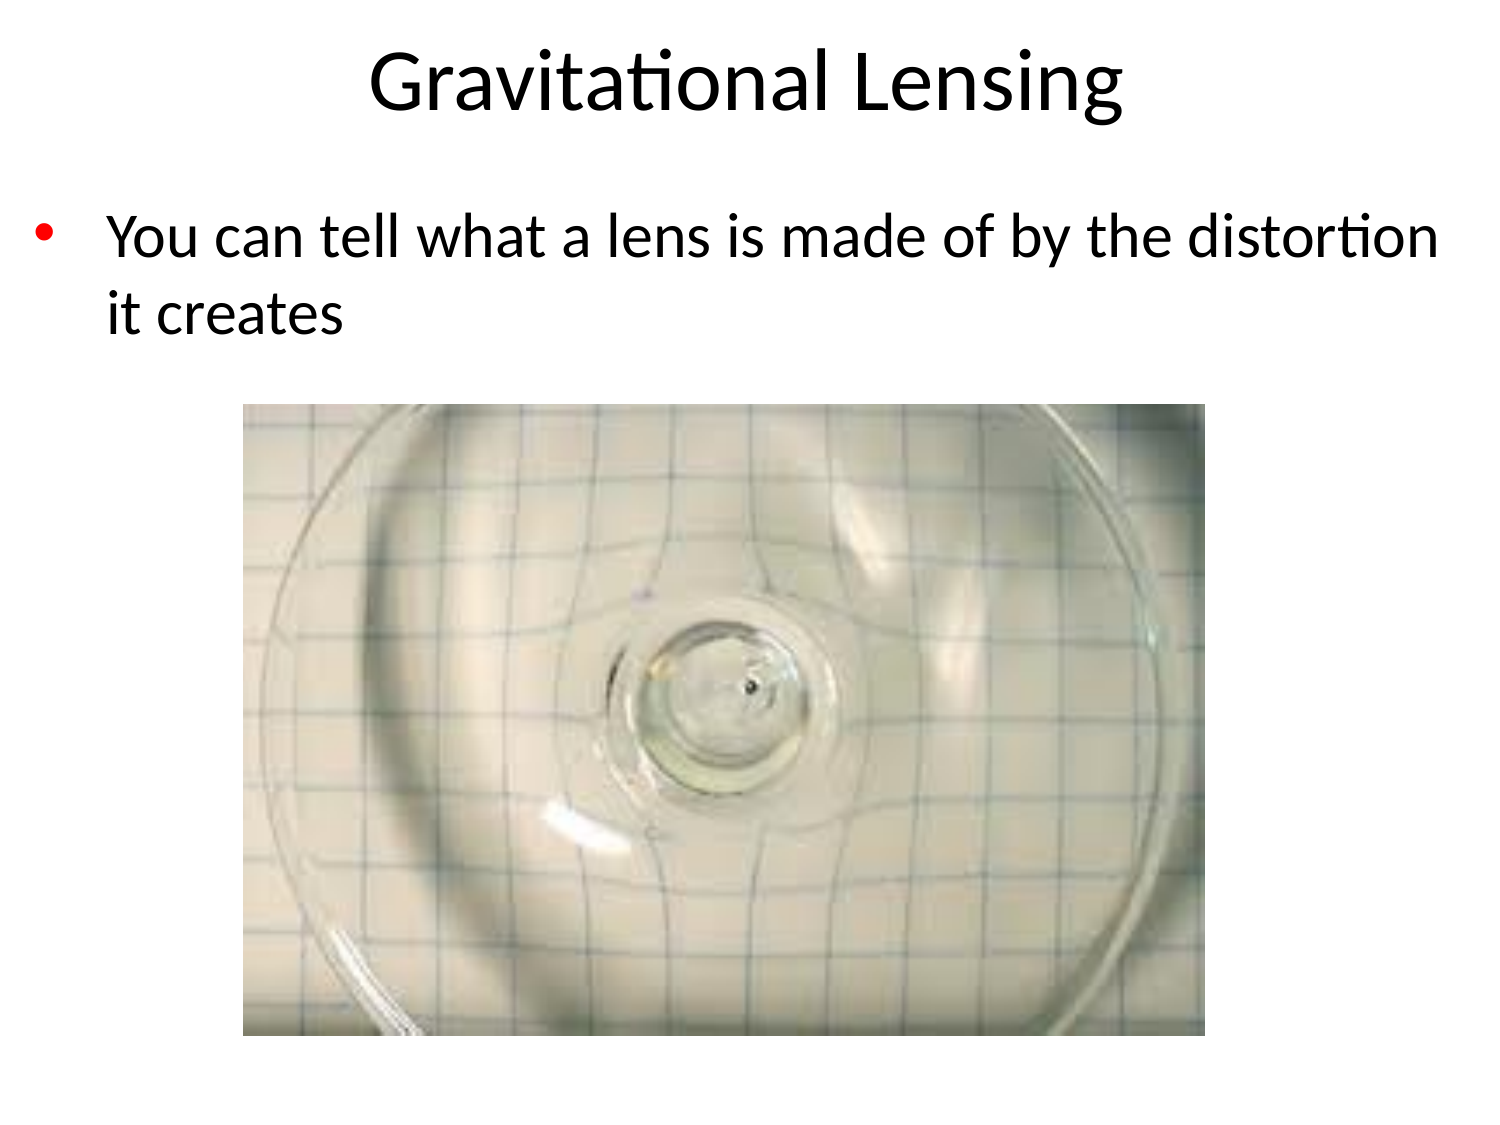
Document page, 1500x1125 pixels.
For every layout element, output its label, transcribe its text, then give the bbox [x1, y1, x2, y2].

picture [243, 404, 1205, 1037]
title Gravitational Lensing [15, 13, 1478, 137]
list You can tell what a lens is made of by the distortion it creates [19, 186, 1464, 355]
